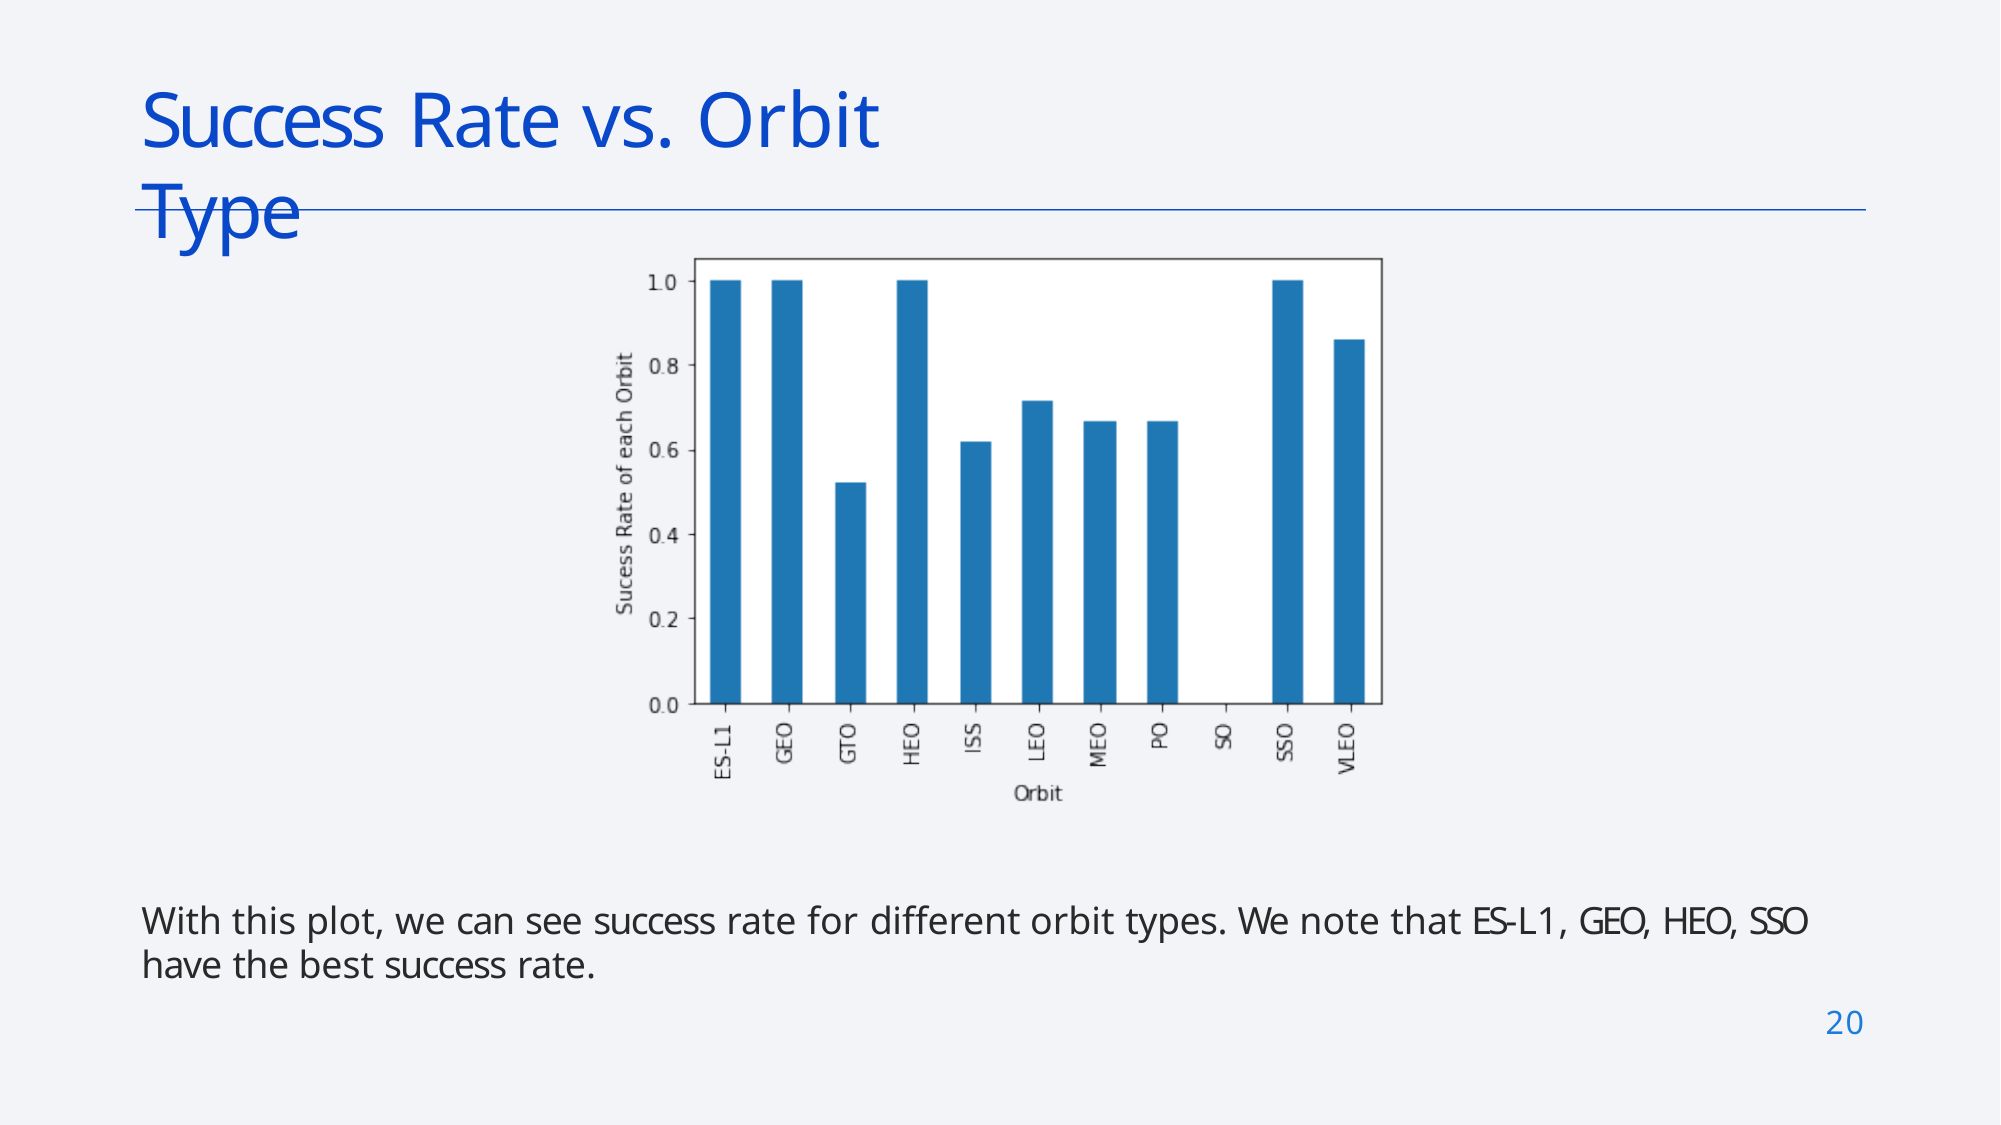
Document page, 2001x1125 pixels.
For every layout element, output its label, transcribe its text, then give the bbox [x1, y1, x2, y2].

title Success Rate vs. Orbit Type [139, 68, 1048, 260]
picture [0, 0, 2000, 1125]
text_box 20 [1823, 1002, 1869, 1041]
text_box With this plot, we can see success rate for different orbit types. We note that ES-L1, GEO, HEO, SSO have the best success rate. [139, 893, 1890, 986]
